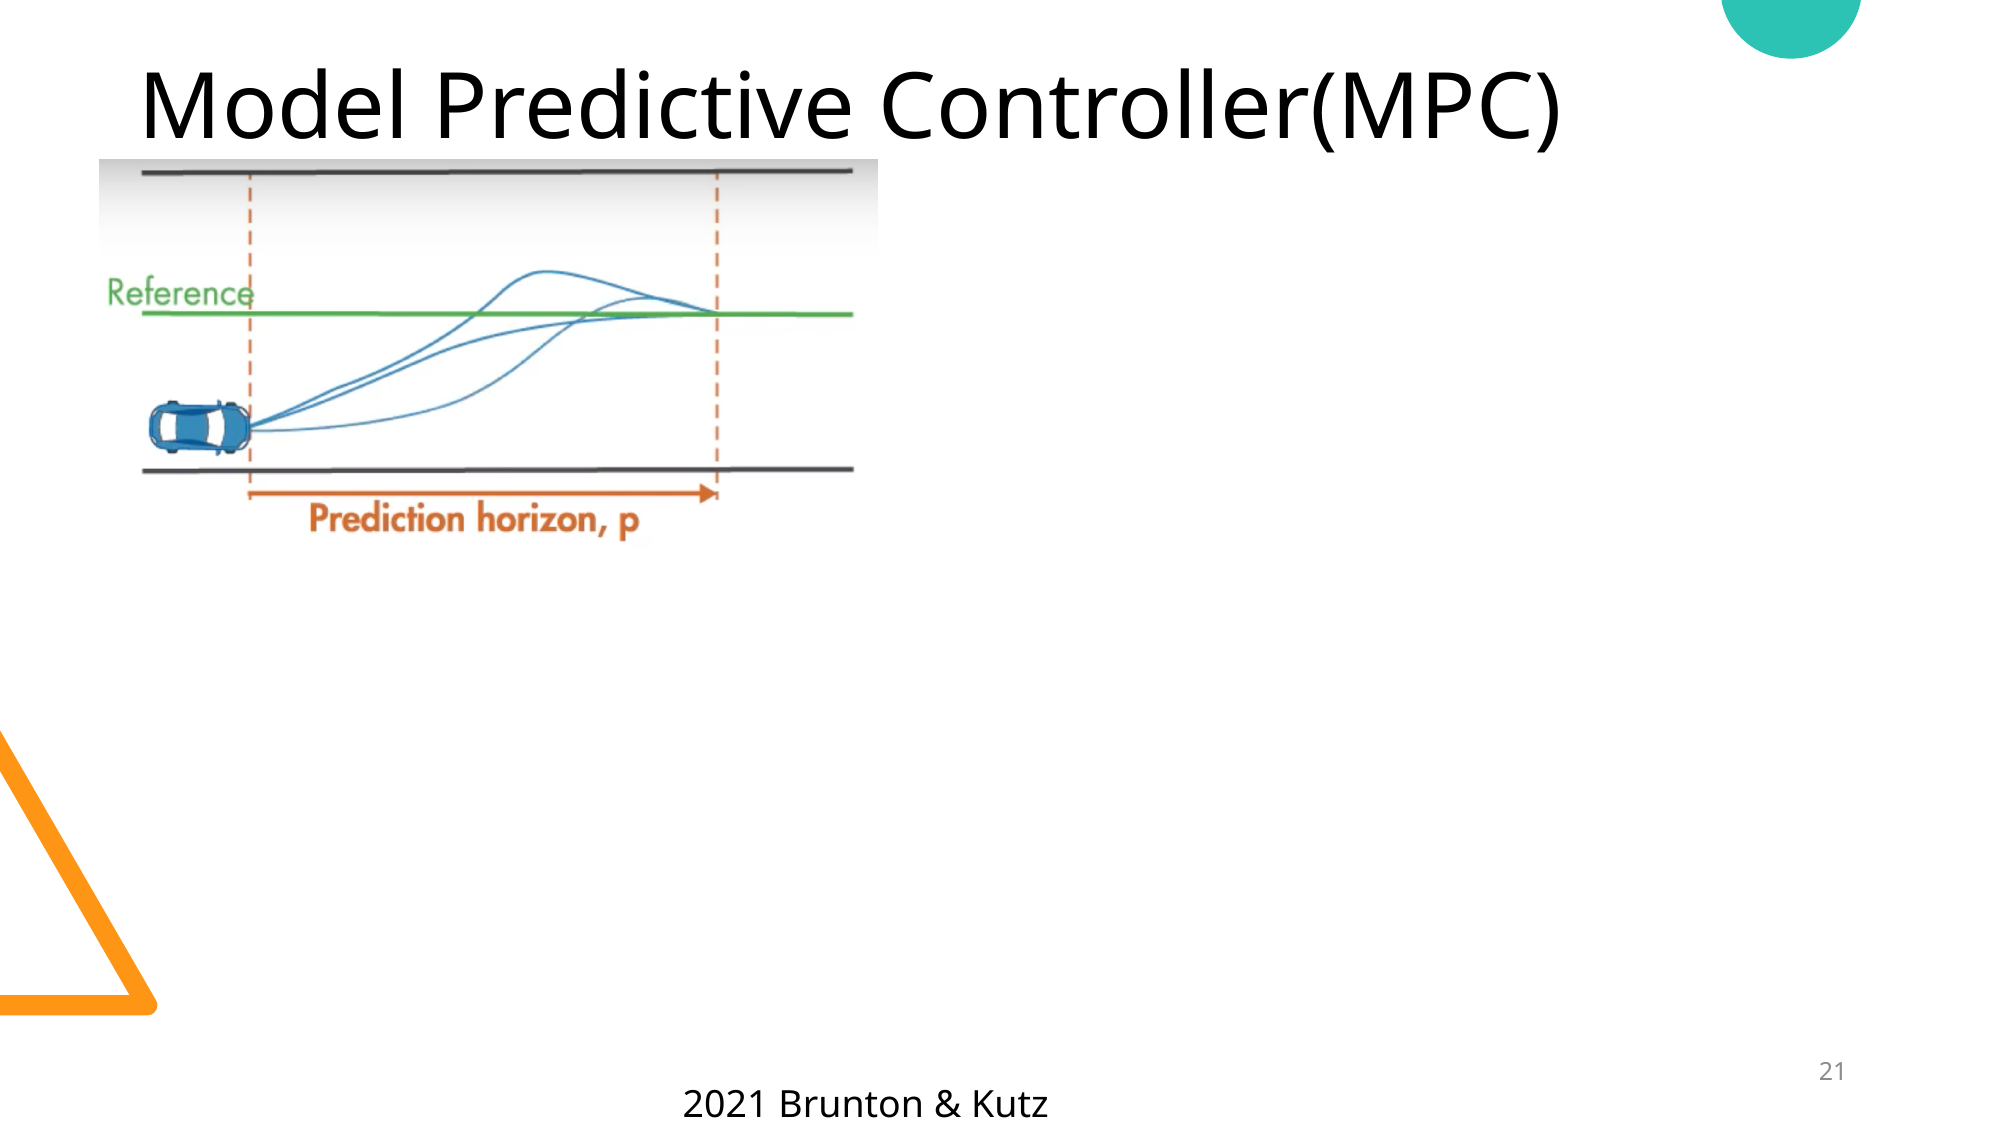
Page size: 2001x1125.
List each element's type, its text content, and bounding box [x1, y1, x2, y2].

title Model Predictive Controller(MPC) [123, 0, 1849, 218]
picture [99, 159, 878, 549]
text_box 2021 Brunton & Kutz [658, 1072, 1170, 1125]
slide_number 21 [1412, 1042, 1863, 1103]
